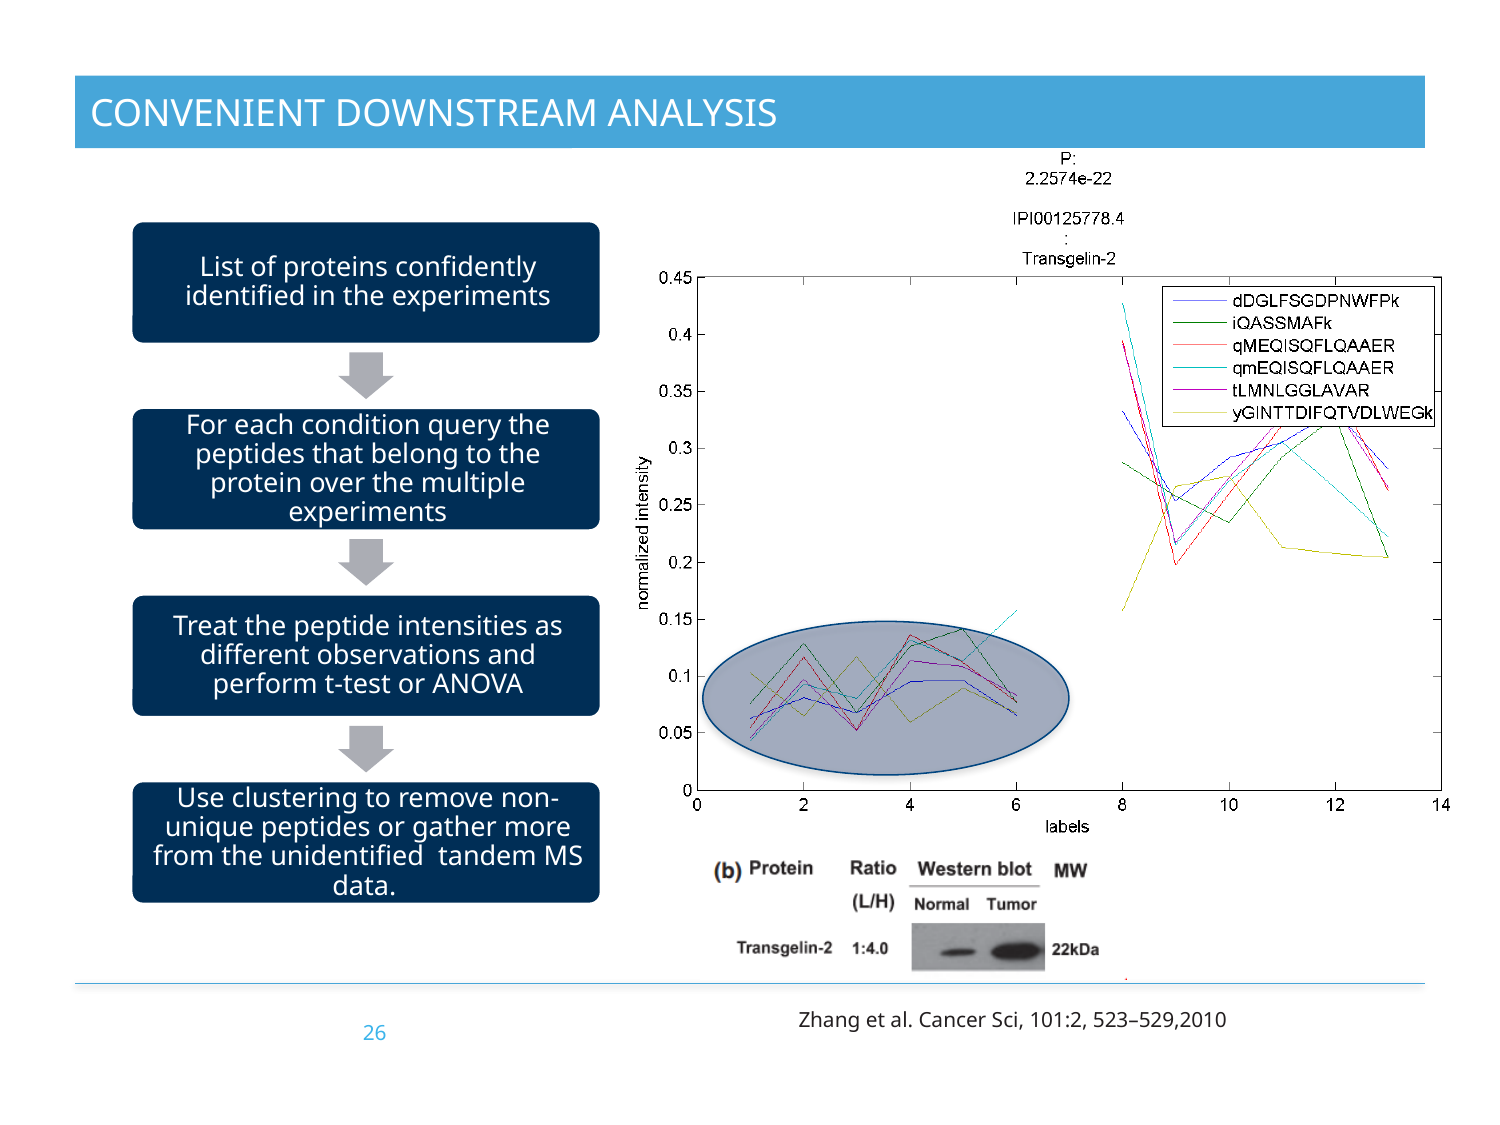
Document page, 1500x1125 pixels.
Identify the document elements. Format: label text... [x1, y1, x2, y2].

footer [74, 1004, 402, 1065]
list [0, 219, 1022, 906]
picture [572, 148, 1500, 980]
title ConveniEnt downstream analysis [75, 75, 1425, 149]
slide_number 26 [297, 1004, 402, 1064]
text_box Zhang et al. Cancer Sci, 101:2, 523–529,2010 [783, 999, 1242, 1040]
